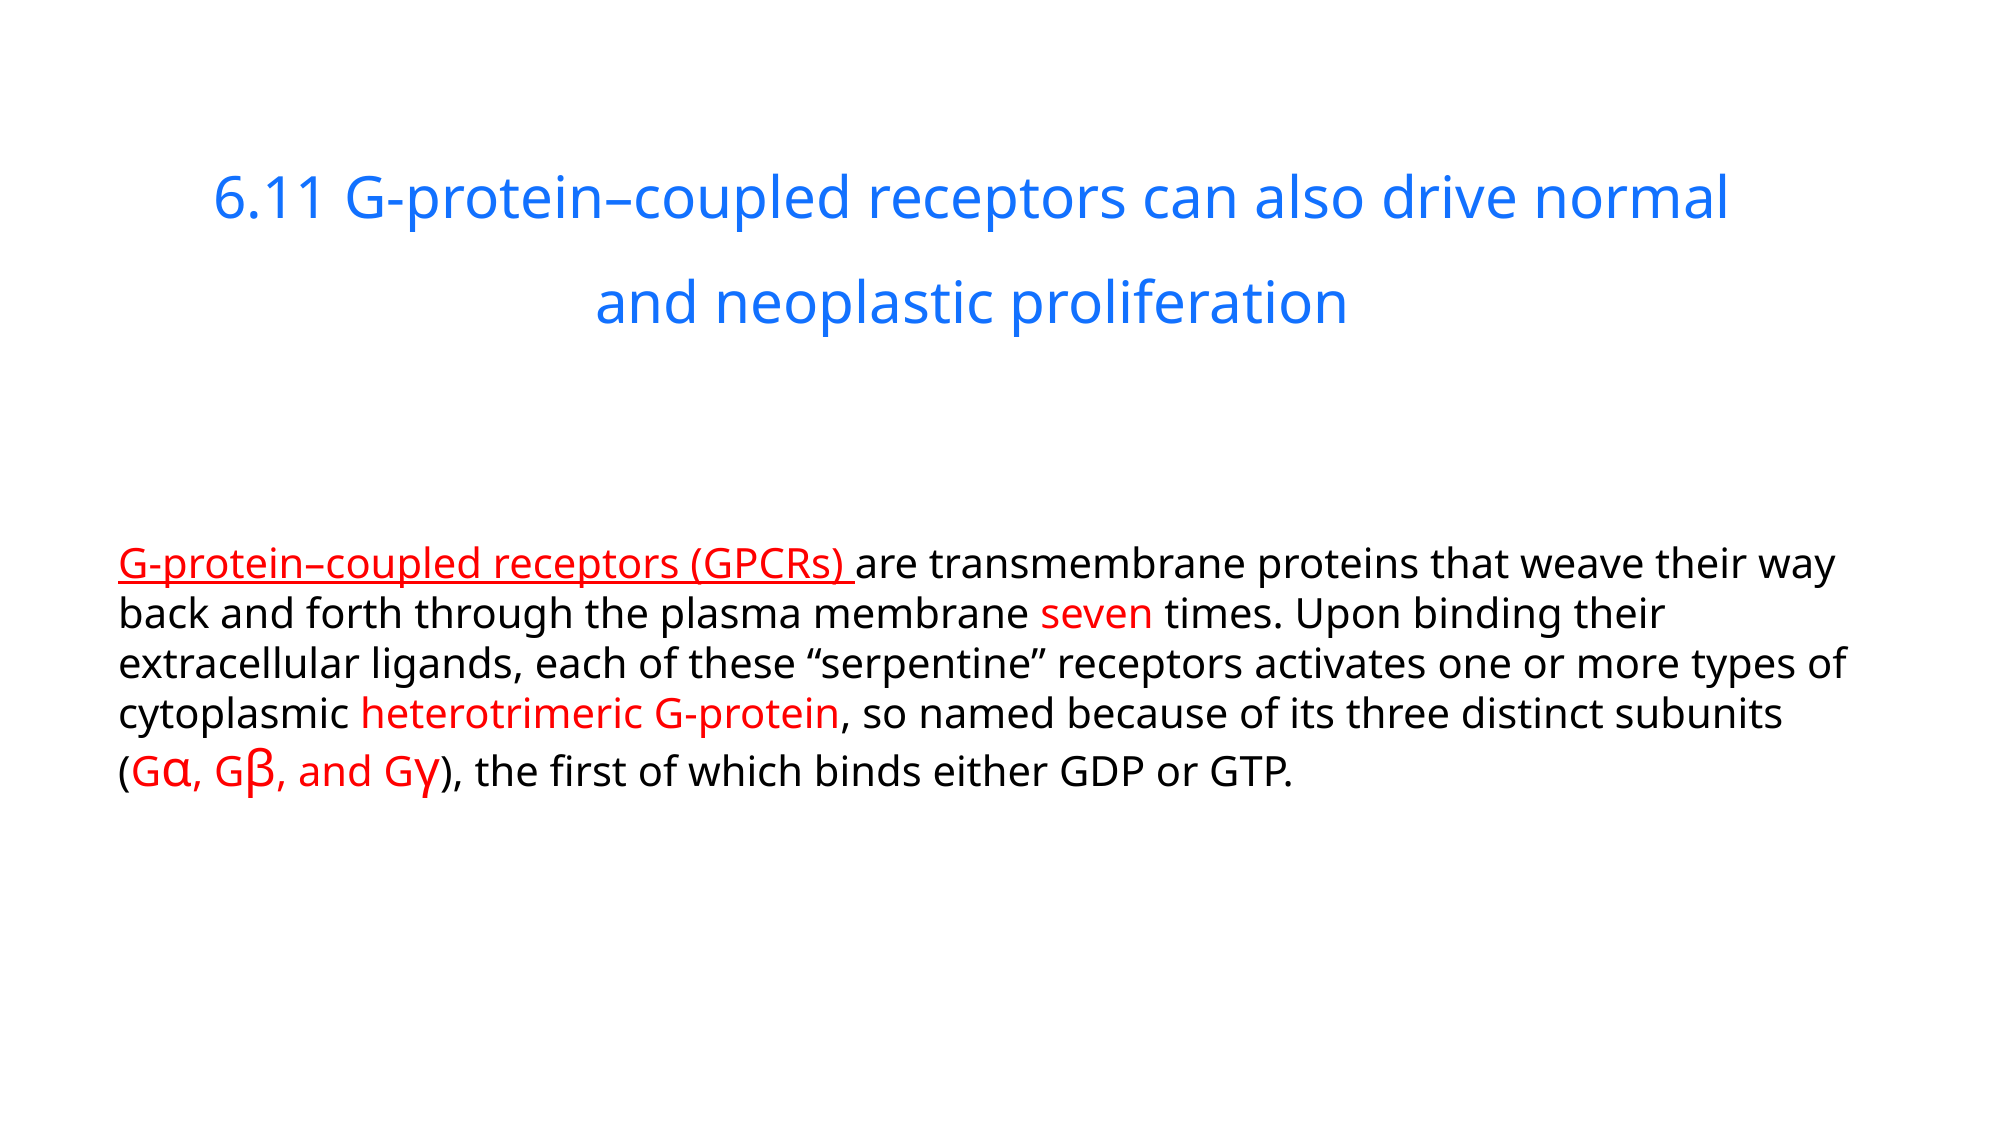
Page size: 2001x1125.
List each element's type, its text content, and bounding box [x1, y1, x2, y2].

text_box G-protein–coupled receptors (GPCRs) are transmembrane proteins that weave their way back and forth through the plasma membrane seven times. Upon binding their extracellular ligands, each of these “serpentine” receptors activates one or more types of cytoplasmic heterotrimeric G-protein, so named because of its three distinct subunits (Gα, Gβ, and Gγ), the first of which binds either GDP or GTP. [103, 529, 1868, 804]
text_box 6.11 G-protein–coupled receptors can also drive normal and neoplastic proliferation [186, 117, 1758, 343]
